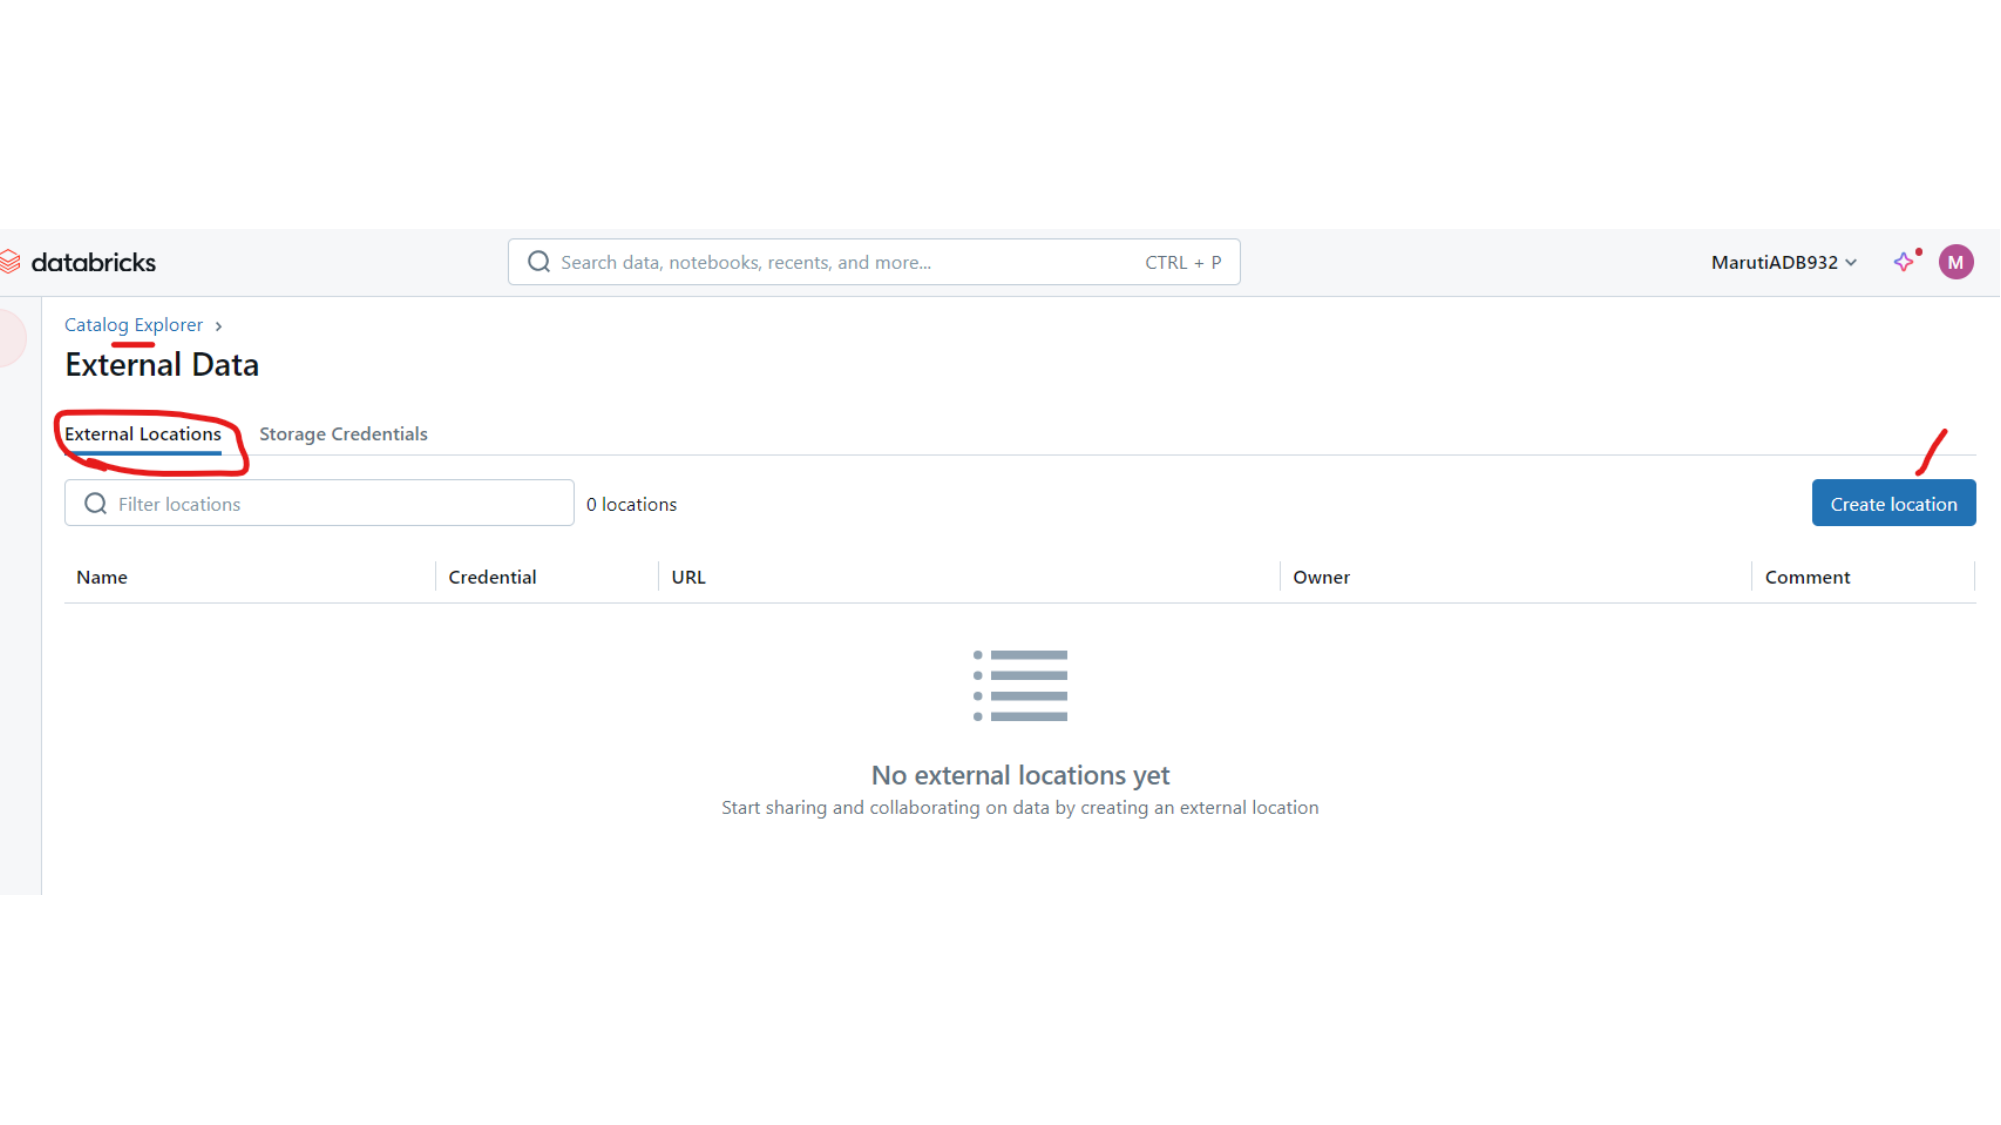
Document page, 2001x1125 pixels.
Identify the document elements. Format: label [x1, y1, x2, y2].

picture [0, 229, 2000, 895]
